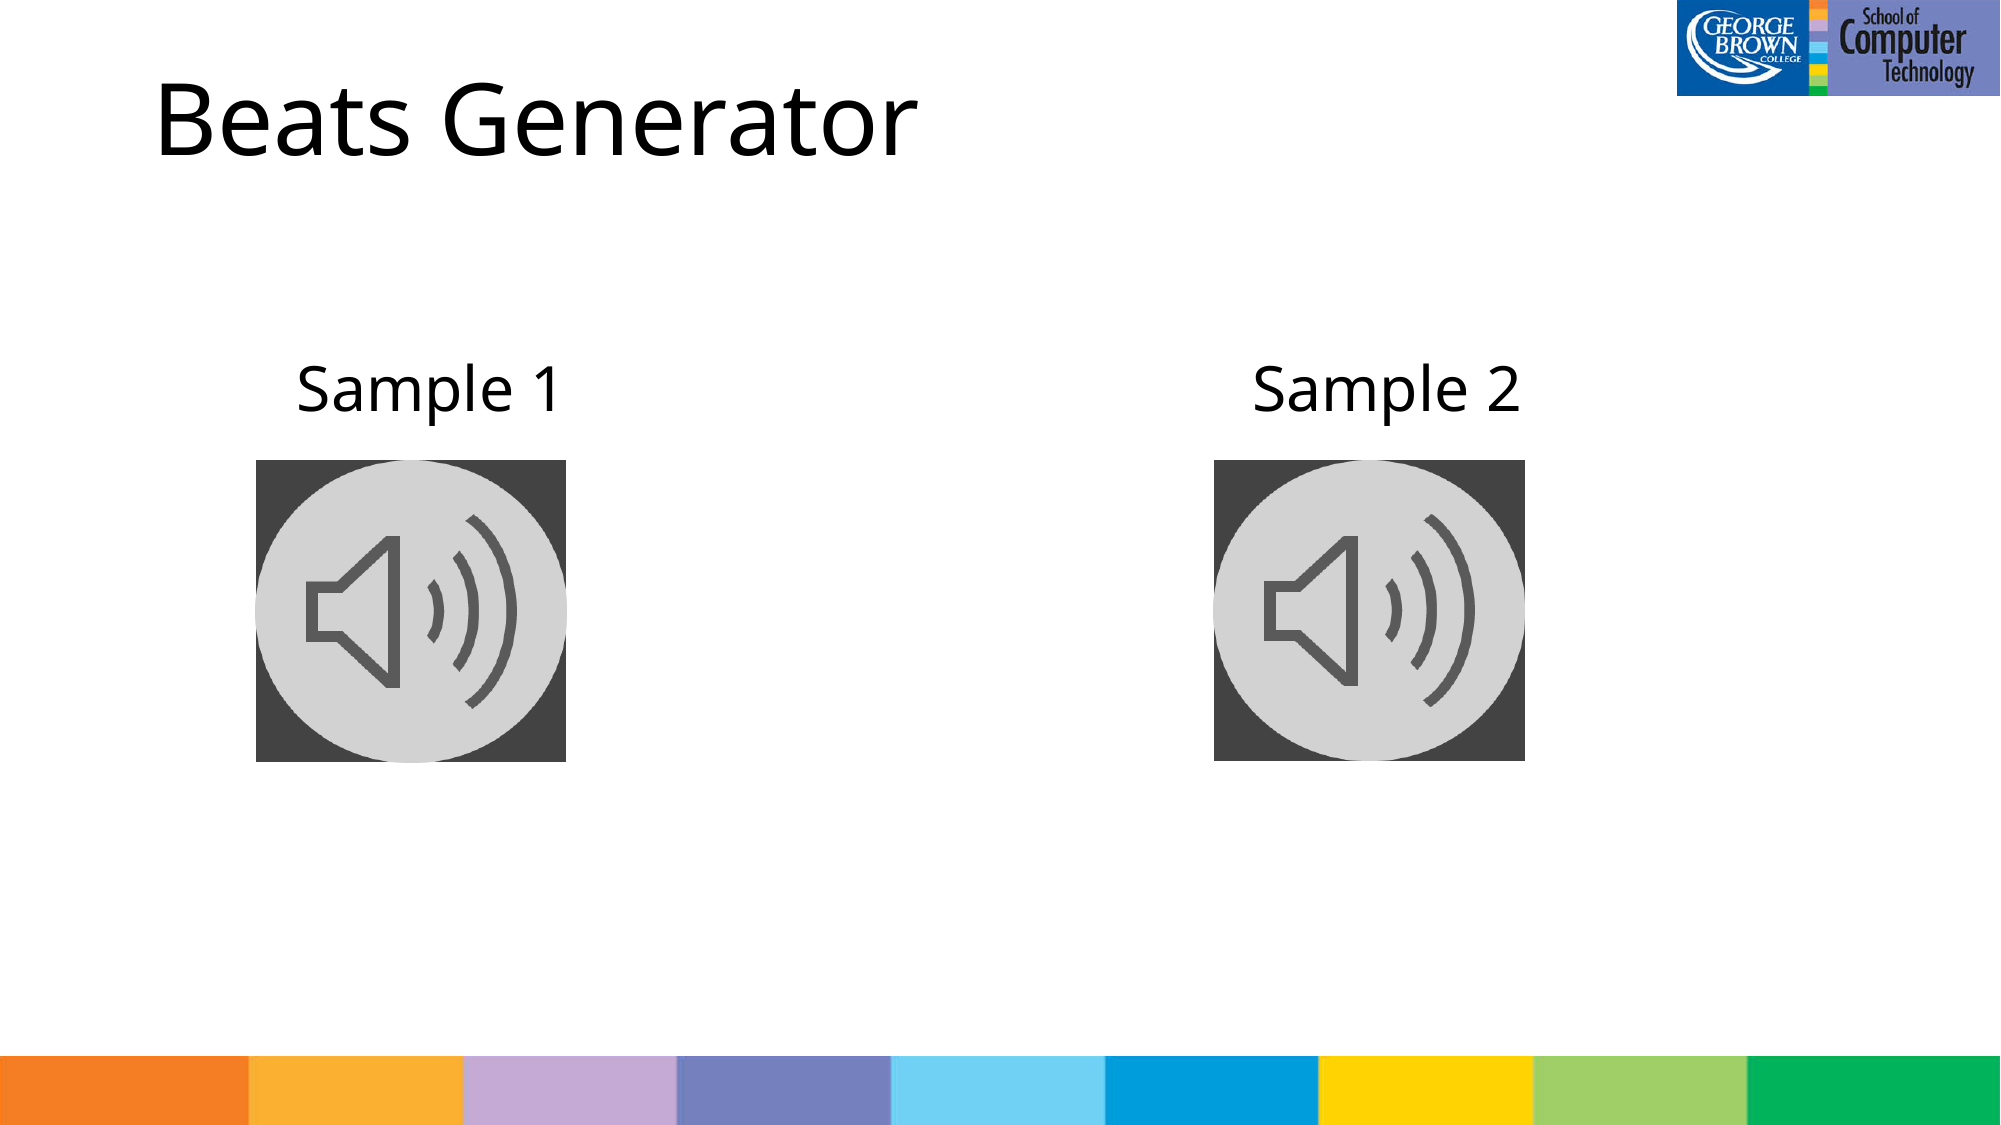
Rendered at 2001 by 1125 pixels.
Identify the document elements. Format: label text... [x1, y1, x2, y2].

picture [0, 1056, 1105, 1125]
text_box Sample 2 [1237, 333, 1601, 431]
picture [1213, 459, 1526, 762]
picture [254, 459, 568, 764]
title Beats Generator [137, 13, 1863, 232]
text_box Sample 1 [281, 333, 630, 431]
picture [1318, 1056, 2000, 1125]
picture [1677, 0, 2000, 96]
